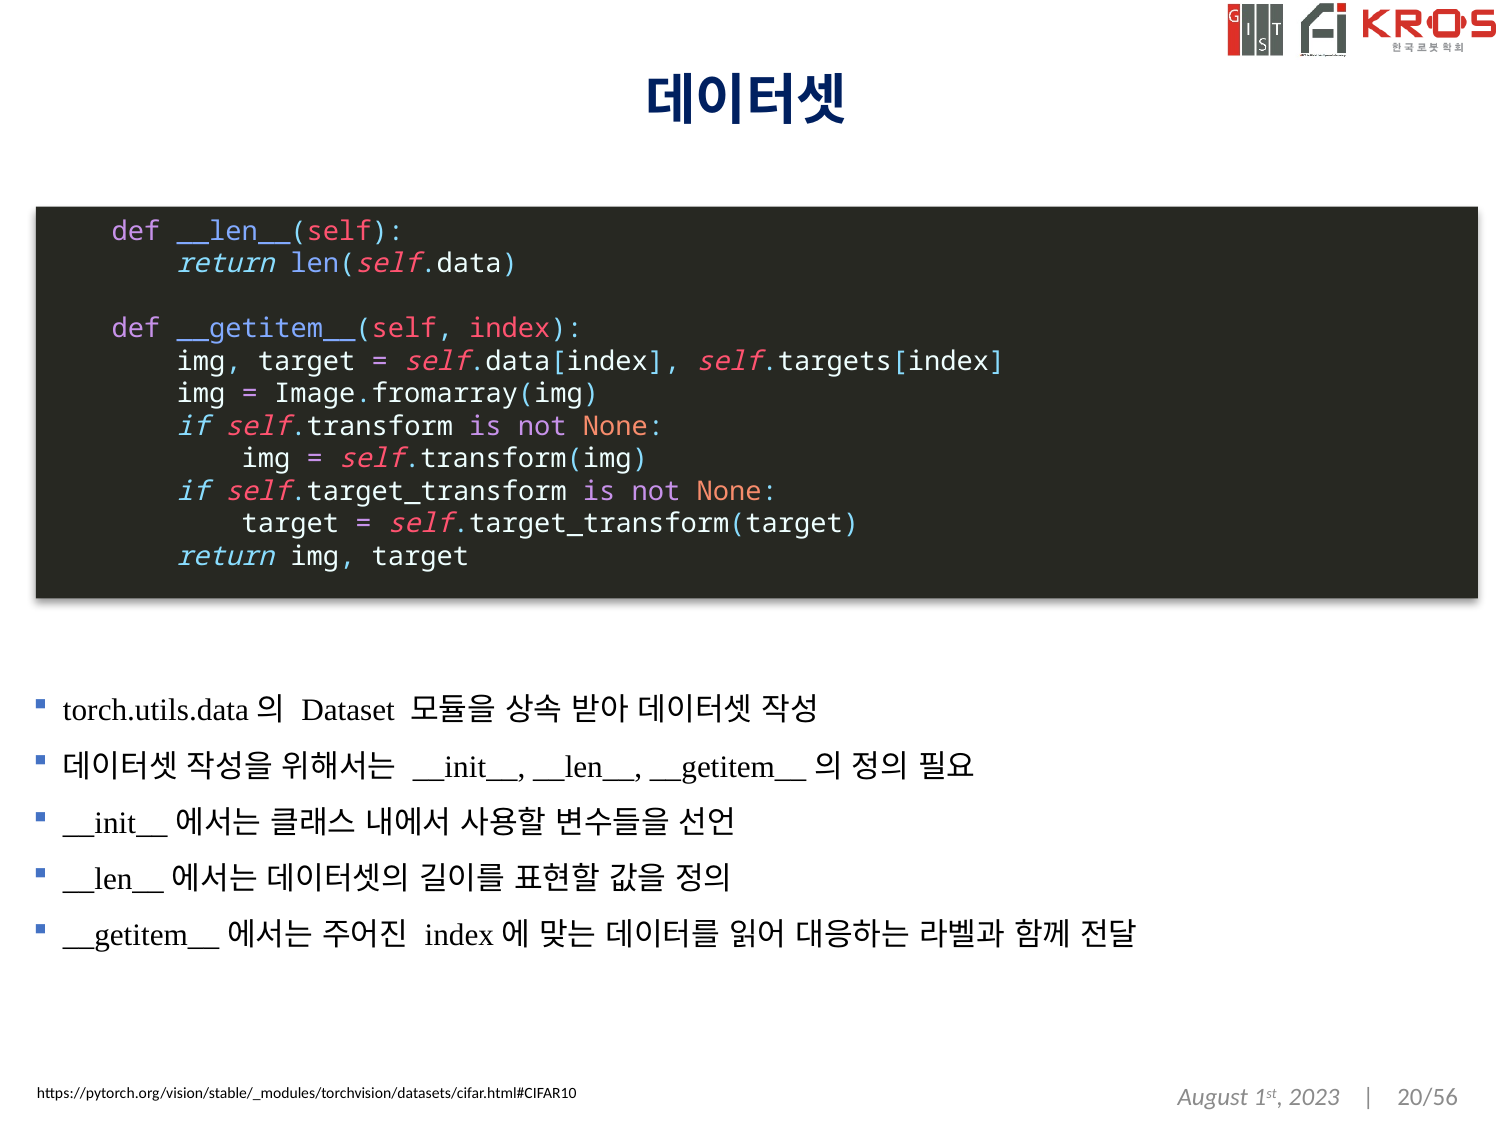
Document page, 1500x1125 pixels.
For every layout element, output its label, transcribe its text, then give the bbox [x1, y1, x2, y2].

text_box https://pytorch.org/vision/stable/_modules/torchvision/datasets/cifar.html#CIFAR10 [22, 1075, 1040, 1110]
title 데이터셋 [22, 50, 1478, 139]
text_box [35, 205, 1479, 599]
picture [1295, 0, 1352, 50]
text_box def __len__(self): return len(self.data) def __getitem__(self, index): img, target = self.data[index], self.targets[index] img = Image.fromarray(img) if self.transform is not None: img = self.transform(img) if self.target_transform is not None: target = self.target_transform(target) return img, target [46, 213, 1478, 571]
text_box torch.utils.data의 Dataset 모듈을 상속 받아 데이터셋 작성 데이터셋 작성을 위해서는 __init__, __len__, __getitem__의 정의 필요 __init__에서는 클래스 내에서 사용할 변수들을 선언 __len__에서는 데이터셋의 길이를 표현할 값을 정의 __getitem__에서는 주어진 index에 맞는 데이터를 읽어 대응하는 라벨과 함께 전달 [22, 683, 1478, 967]
picture [1358, 3, 1500, 57]
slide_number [1162, 1066, 1500, 1125]
picture [1227, 3, 1283, 50]
